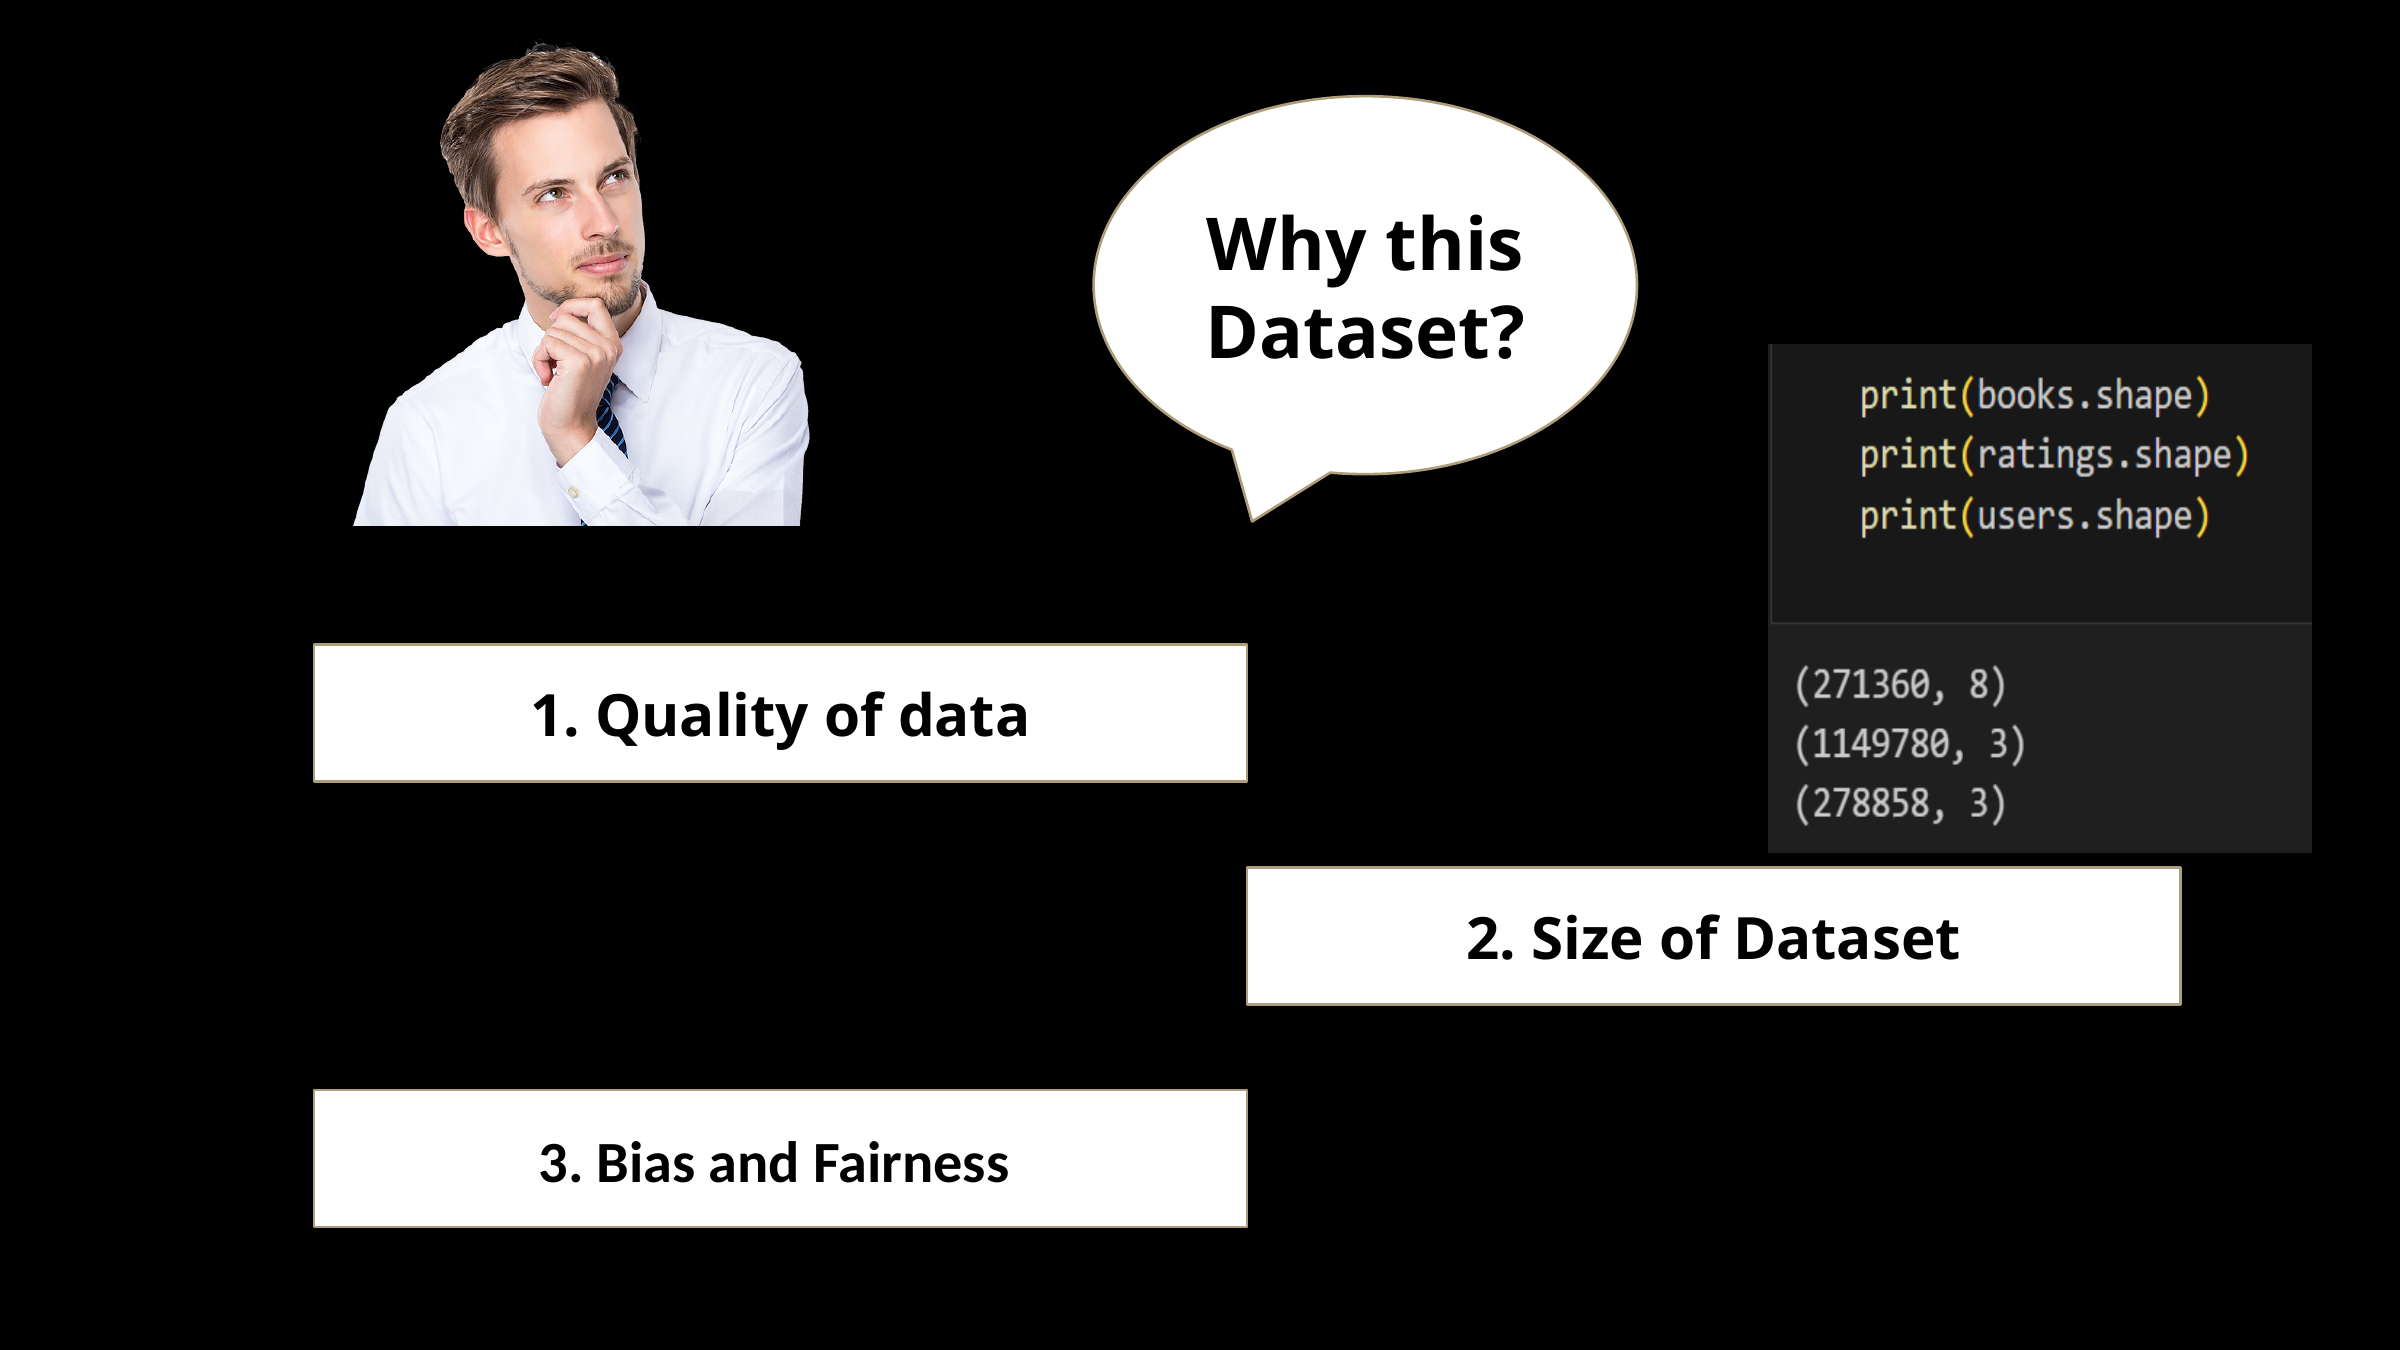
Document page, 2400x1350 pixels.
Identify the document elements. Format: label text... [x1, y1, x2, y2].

text_box 1. Quality of data [313, 643, 1248, 783]
text_box 3. Bias and Fairness [313, 1089, 1248, 1228]
text_box Why this Dataset? [1092, 94, 1639, 523]
picture [1768, 343, 2312, 853]
text_box 2. Size of Dataset [1246, 866, 2182, 1006]
picture [349, 36, 811, 527]
